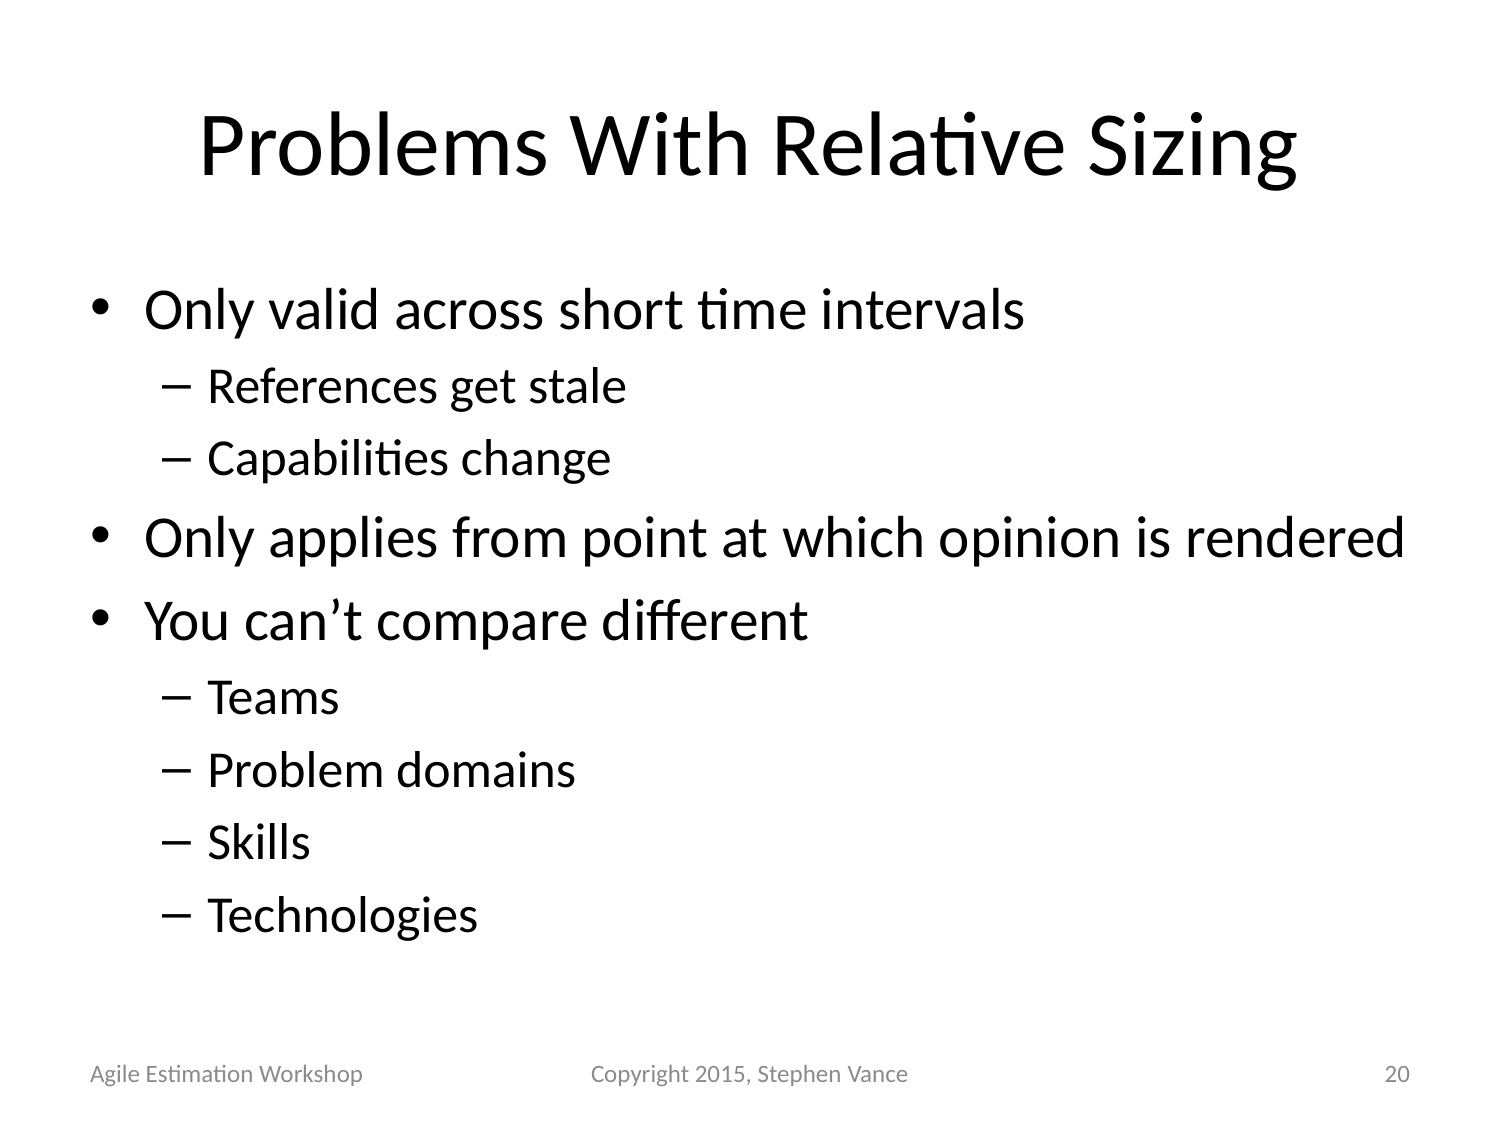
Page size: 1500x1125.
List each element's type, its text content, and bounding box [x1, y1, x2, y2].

slide_number 20 [1074, 1042, 1425, 1103]
footer Copyright 2015, Stephen Vance [512, 1042, 988, 1103]
list Only valid across short time intervals References get stale Capabilities change Only applies from point at which opinion is rendered You can’t compare different Teams Problem domains Skills Technologies [75, 262, 1425, 1005]
title Problems With Relative Sizing [75, 45, 1425, 233]
slide_number Agile Estimation Workshop [75, 1042, 425, 1103]
